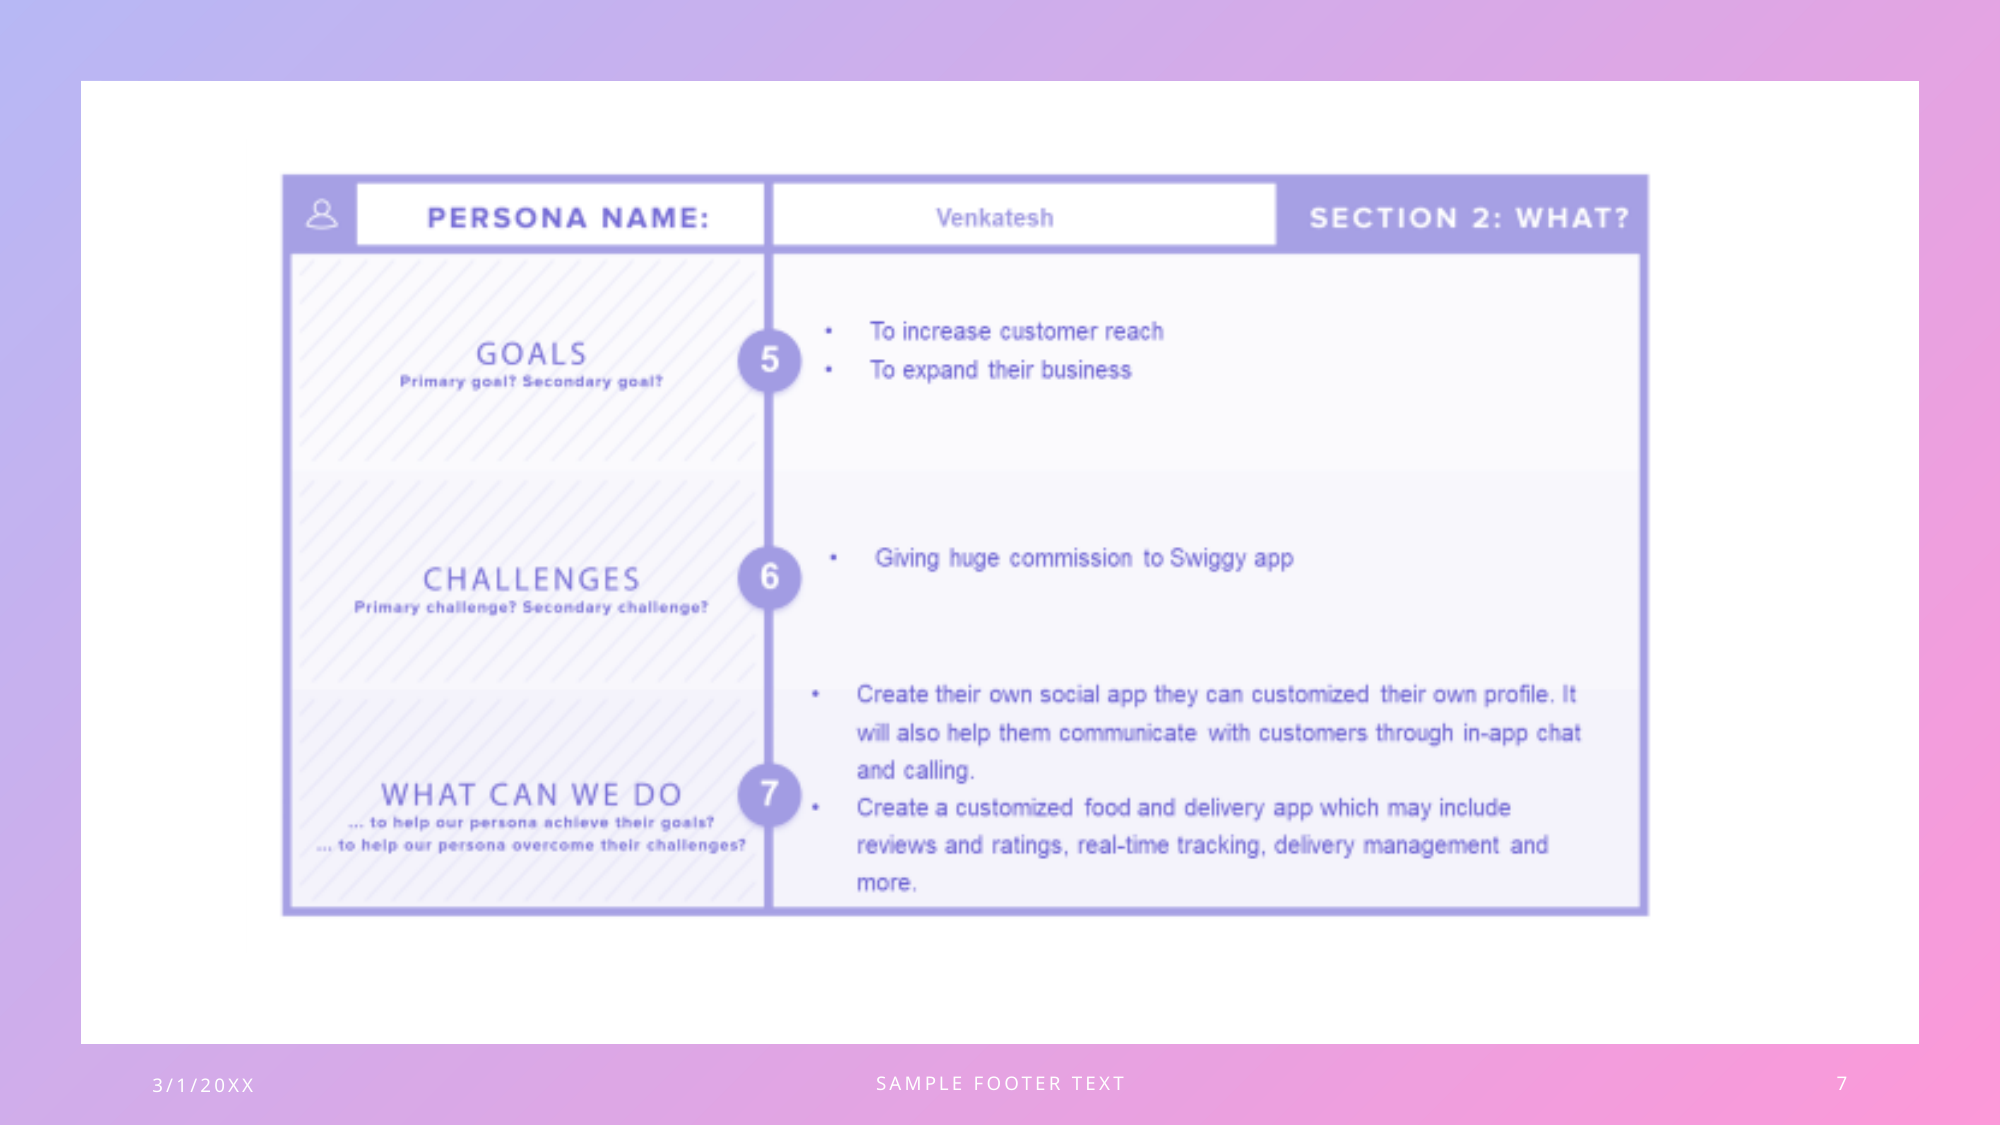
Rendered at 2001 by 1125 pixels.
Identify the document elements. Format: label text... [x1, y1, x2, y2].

slide_number 7 [1412, 1054, 1863, 1115]
picture [244, 139, 1689, 953]
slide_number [137, 1054, 588, 1115]
footer SAMPLE FOOTER TEXT [662, 1054, 1338, 1115]
